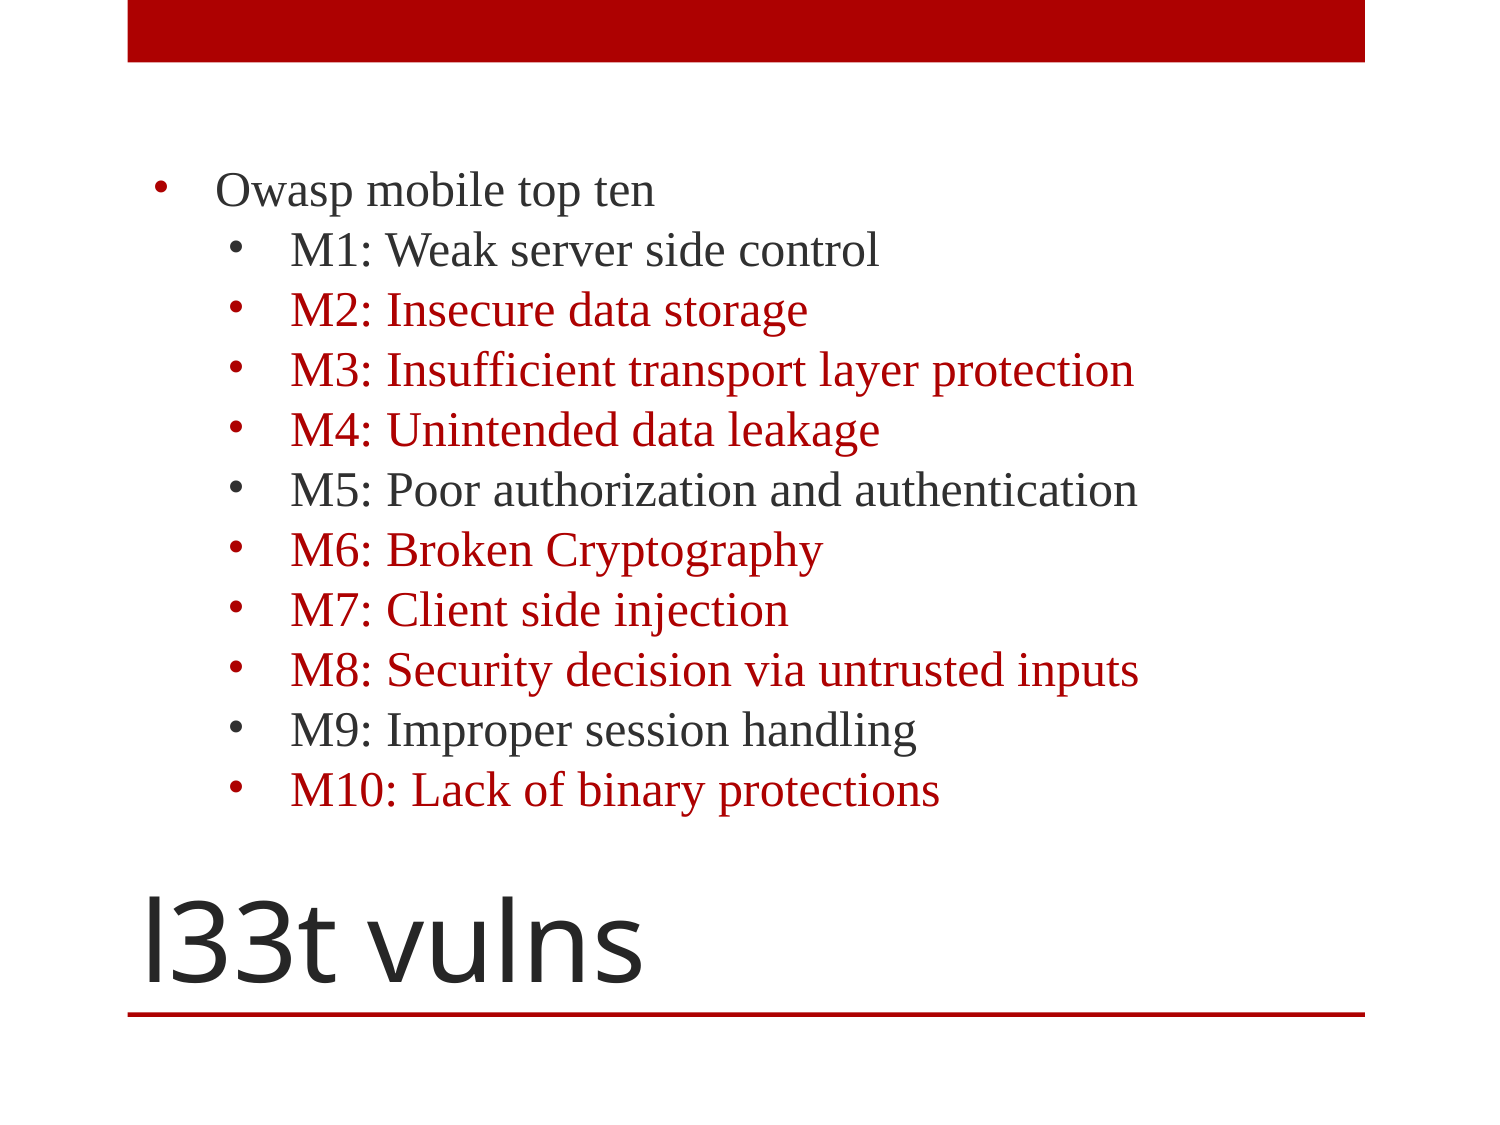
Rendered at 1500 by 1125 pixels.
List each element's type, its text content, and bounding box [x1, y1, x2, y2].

title l33t vulns [125, 825, 1238, 1013]
list Owasp mobile top ten M1: Weak server side control M2: Insecure data storage M3: Insufficient transport layer protection M4: Unintended data leakage M5: Poor authorization and authentication M6: Broken Cryptography M7: Client side injection M8: Security decision via untrusted inputs M9: Improper session handling M10: Lack of binary protections [125, 149, 1363, 825]
